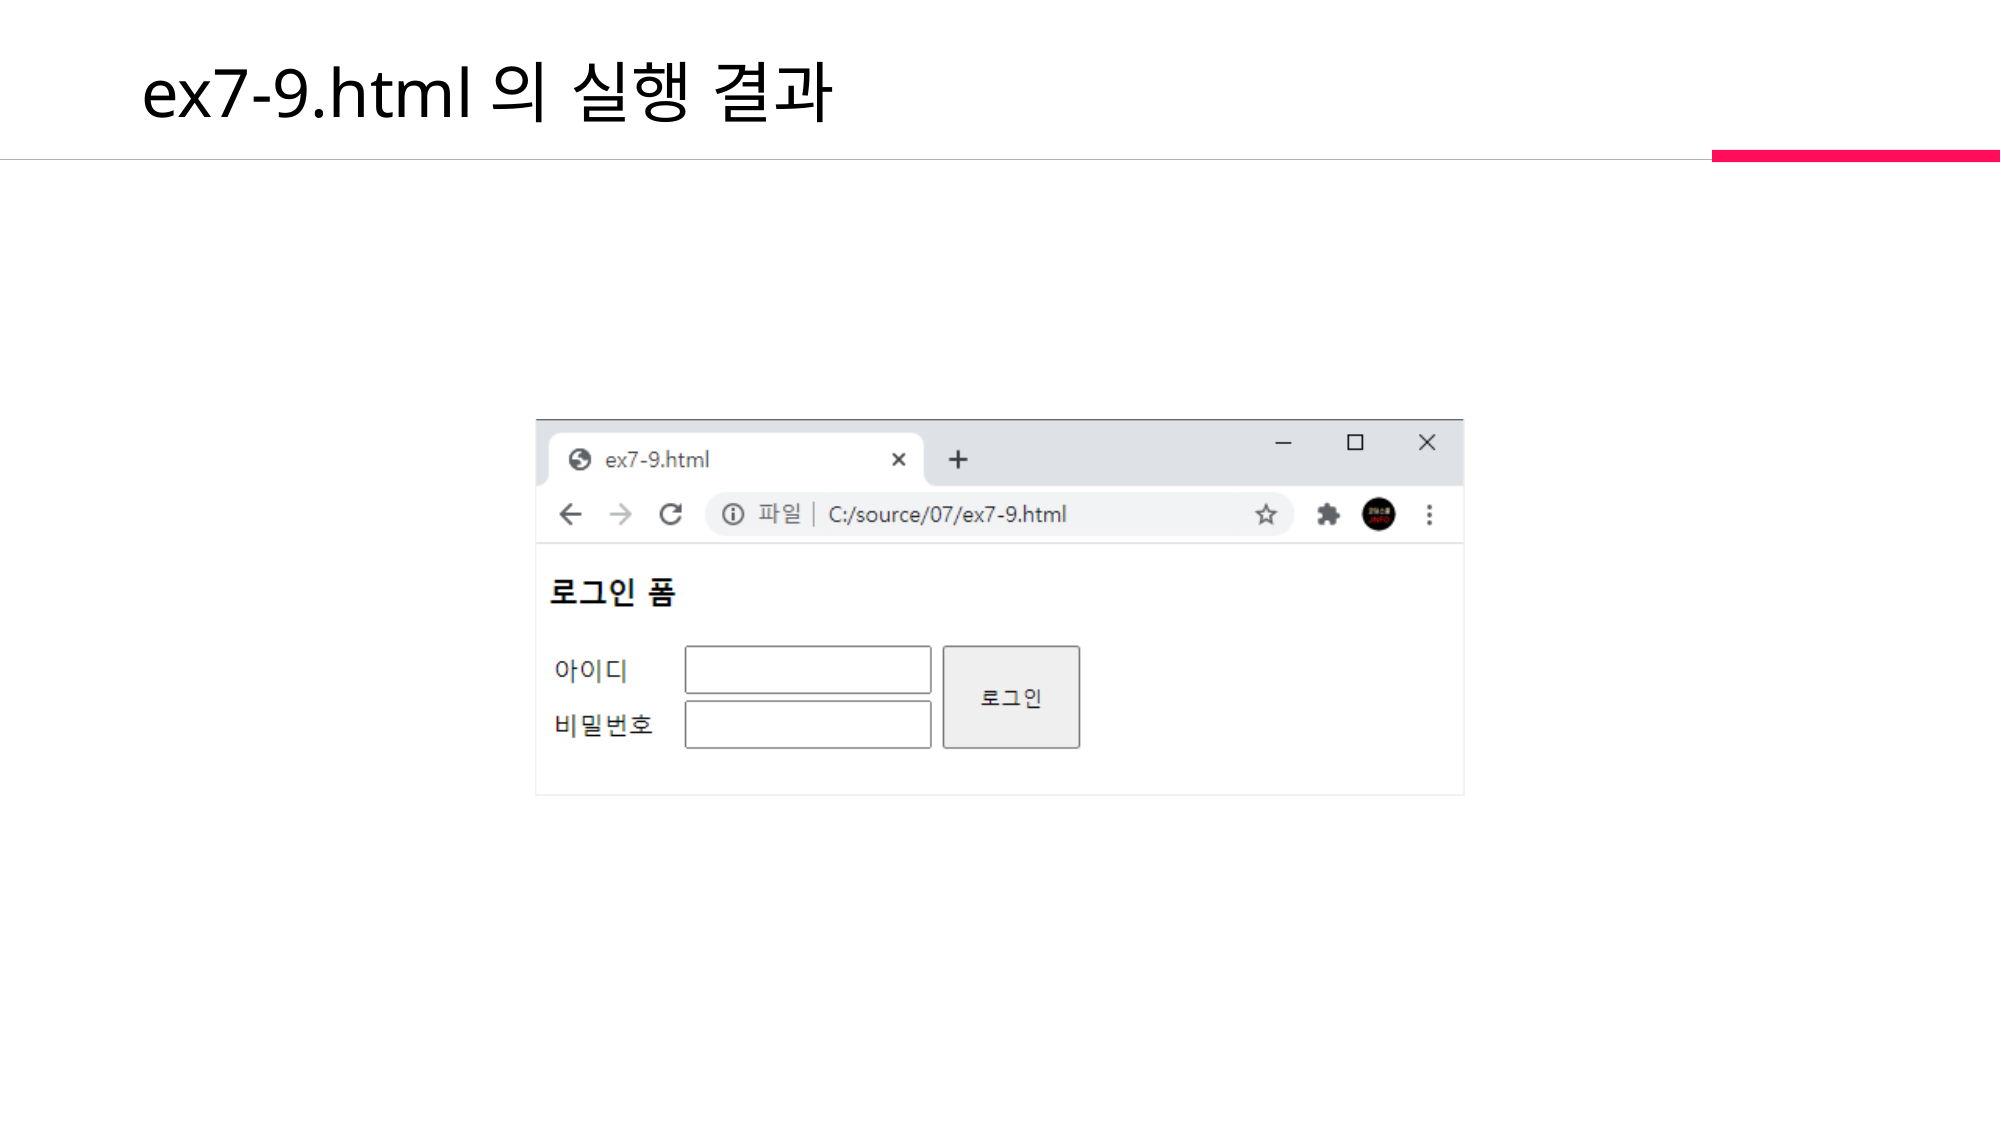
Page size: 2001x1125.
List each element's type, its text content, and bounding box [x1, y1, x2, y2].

picture [535, 419, 1465, 796]
text_box ex7-9.html의 실행 결과 [126, 43, 1148, 139]
text_box [1711, 149, 2000, 159]
